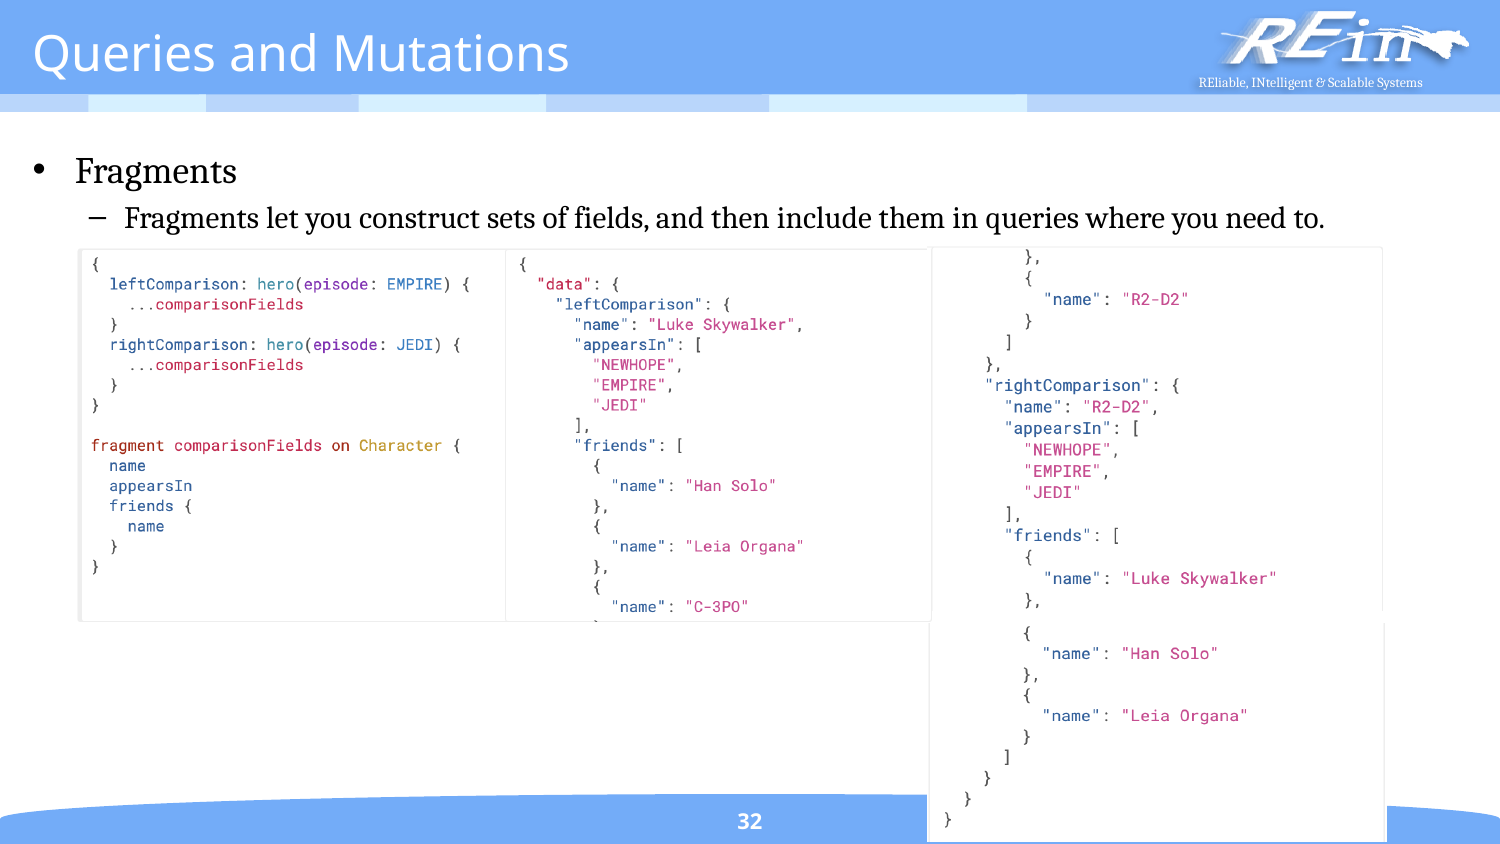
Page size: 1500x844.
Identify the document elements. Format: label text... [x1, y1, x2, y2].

picture [76, 239, 1390, 842]
title Queries and Mutations [17, 17, 1136, 86]
slide_number 32 [667, 802, 833, 842]
list Fragments Fragments let you construct sets of fields, and then include them in queries where you need to. [17, 138, 1459, 786]
